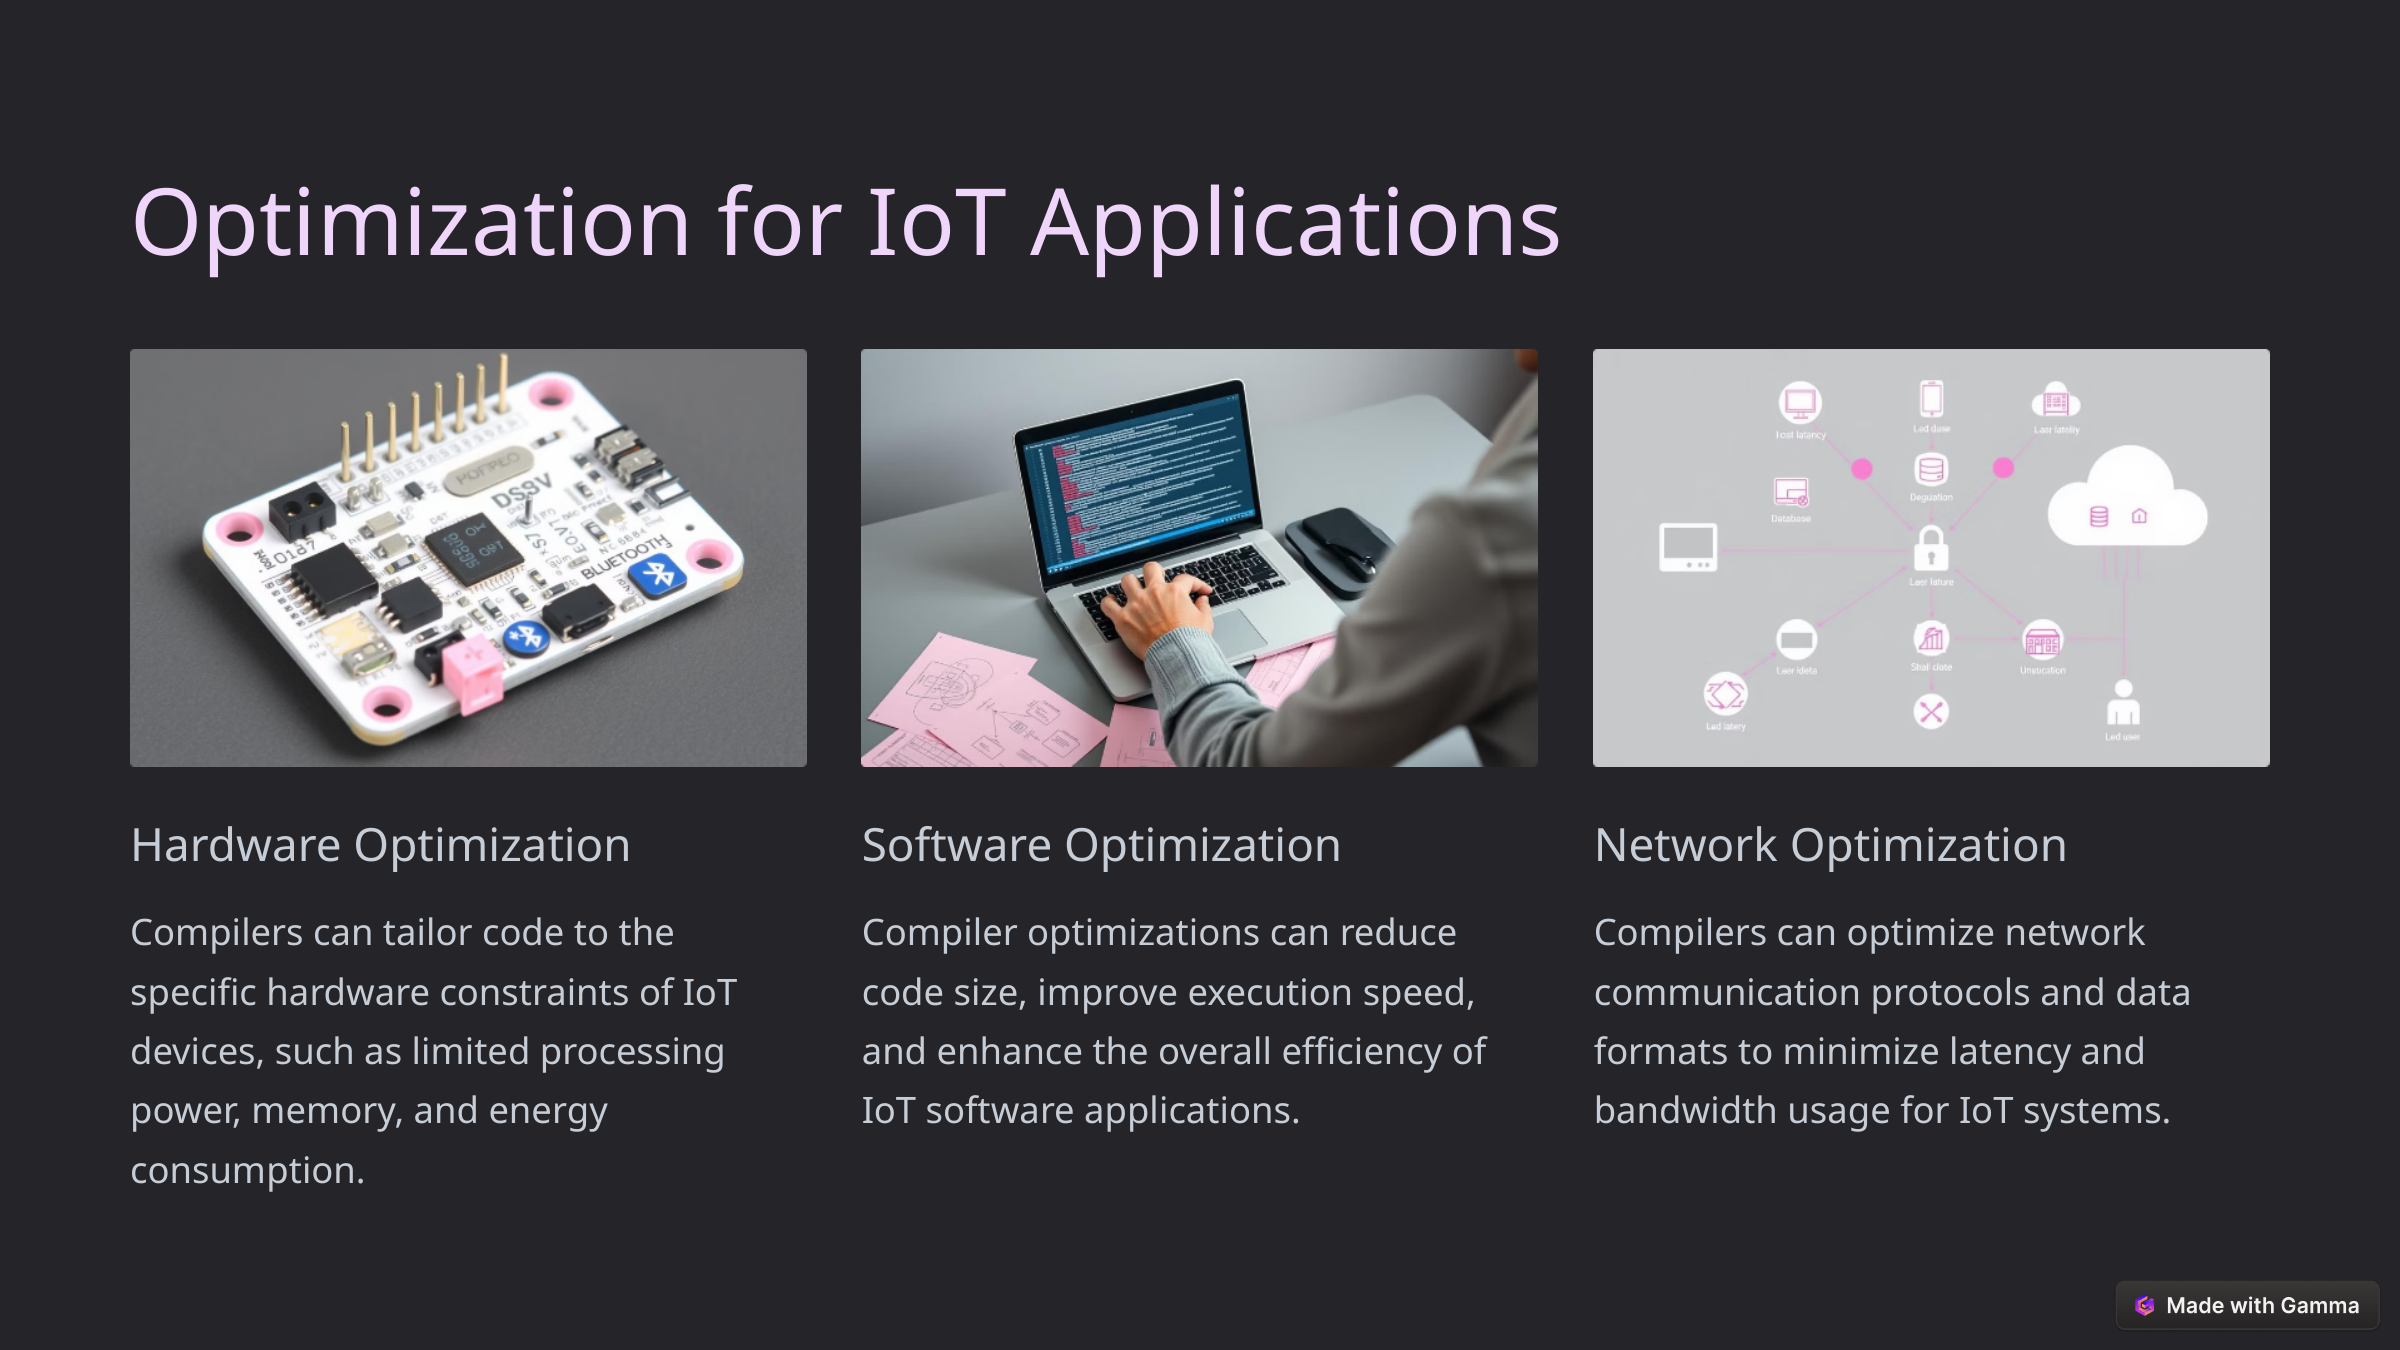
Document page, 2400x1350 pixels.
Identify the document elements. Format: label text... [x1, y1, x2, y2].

picture [1593, 349, 2270, 767]
text_box Compilers can tailor code to the specific hardware constraints of IoT devices, such as limited processing power, memory, and energy consumption. [130, 893, 807, 1192]
text_box Hardware Optimization [130, 813, 630, 872]
text_box Optimization for IoT Applications [130, 158, 1543, 275]
picture [861, 349, 1538, 767]
text_box Software Optimization [861, 813, 1349, 872]
picture [130, 349, 807, 767]
text_box Network Optimization [1593, 813, 2069, 872]
picture [2106, 1271, 2389, 1339]
text_box Compiler optimizations can reduce code size, improve execution speed, and enhance the overall efficiency of IoT software applications. [861, 893, 1538, 1132]
text_box Compilers can optimize network communication protocols and data formats to minimize latency and bandwidth usage for IoT systems. [1593, 893, 2270, 1132]
